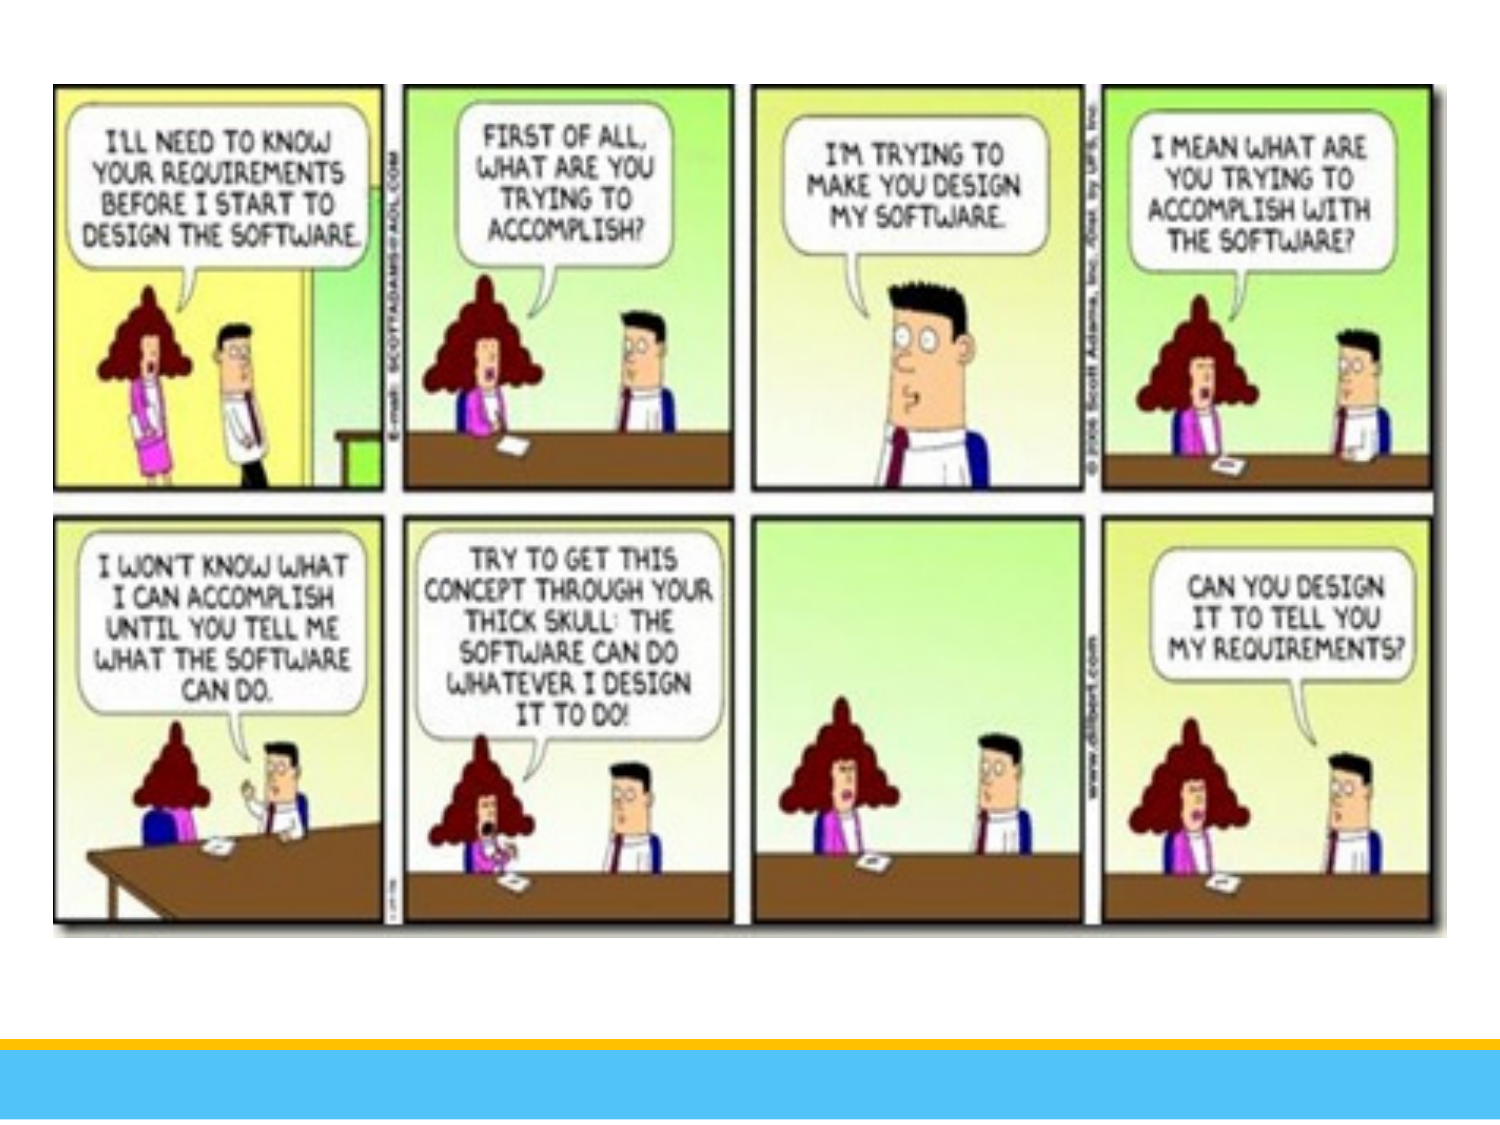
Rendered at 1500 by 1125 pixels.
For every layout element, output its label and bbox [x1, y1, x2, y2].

picture [52, 84, 1448, 938]
